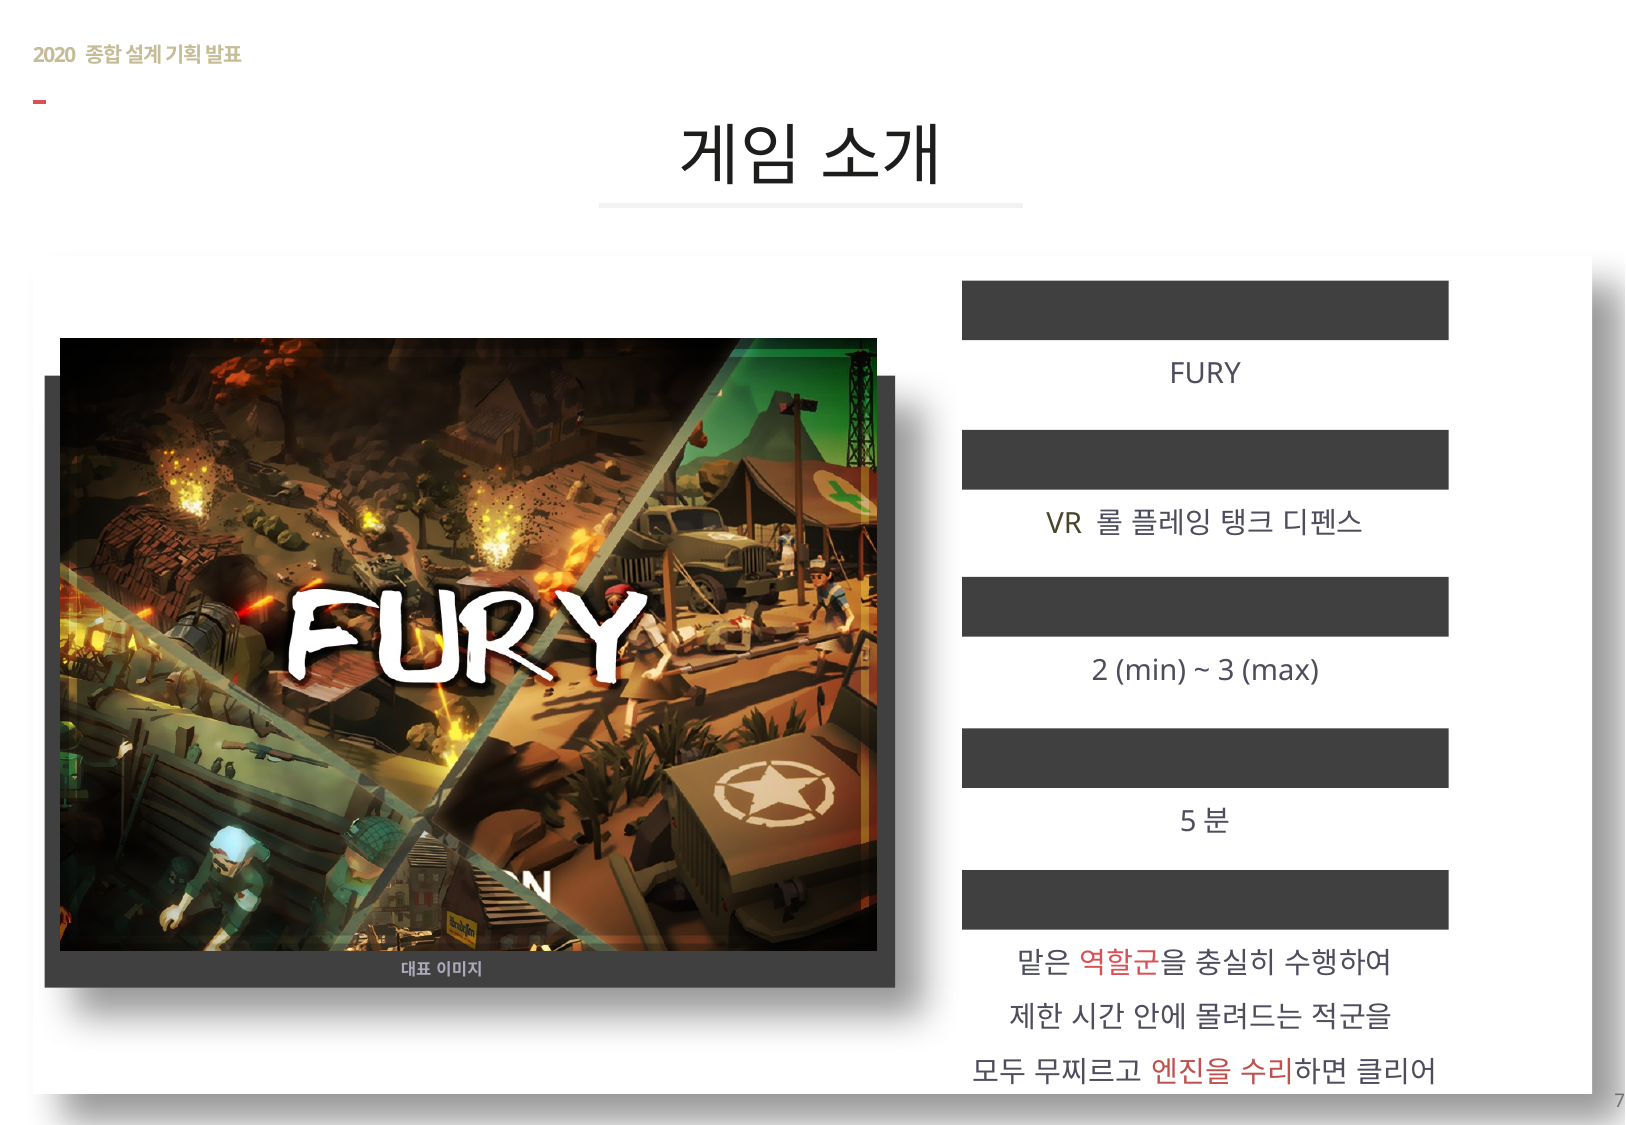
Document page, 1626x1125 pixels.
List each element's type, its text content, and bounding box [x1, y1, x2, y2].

text_box 게임 소개 [215, 124, 1407, 182]
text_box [951, 576, 1460, 692]
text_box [951, 429, 1460, 545]
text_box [951, 727, 1460, 843]
table_cell 사운드 [55, 386, 1463, 1096]
text_box [43, 374, 897, 990]
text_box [951, 869, 1460, 1095]
title 2020 종합 설계 기획 발표 [32, 19, 482, 90]
slide_number 7 [1556, 1077, 1625, 1125]
text_box [31, 253, 1594, 1096]
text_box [951, 279, 1460, 395]
text_box 대표 이미지 [174, 959, 710, 986]
picture [60, 337, 877, 951]
